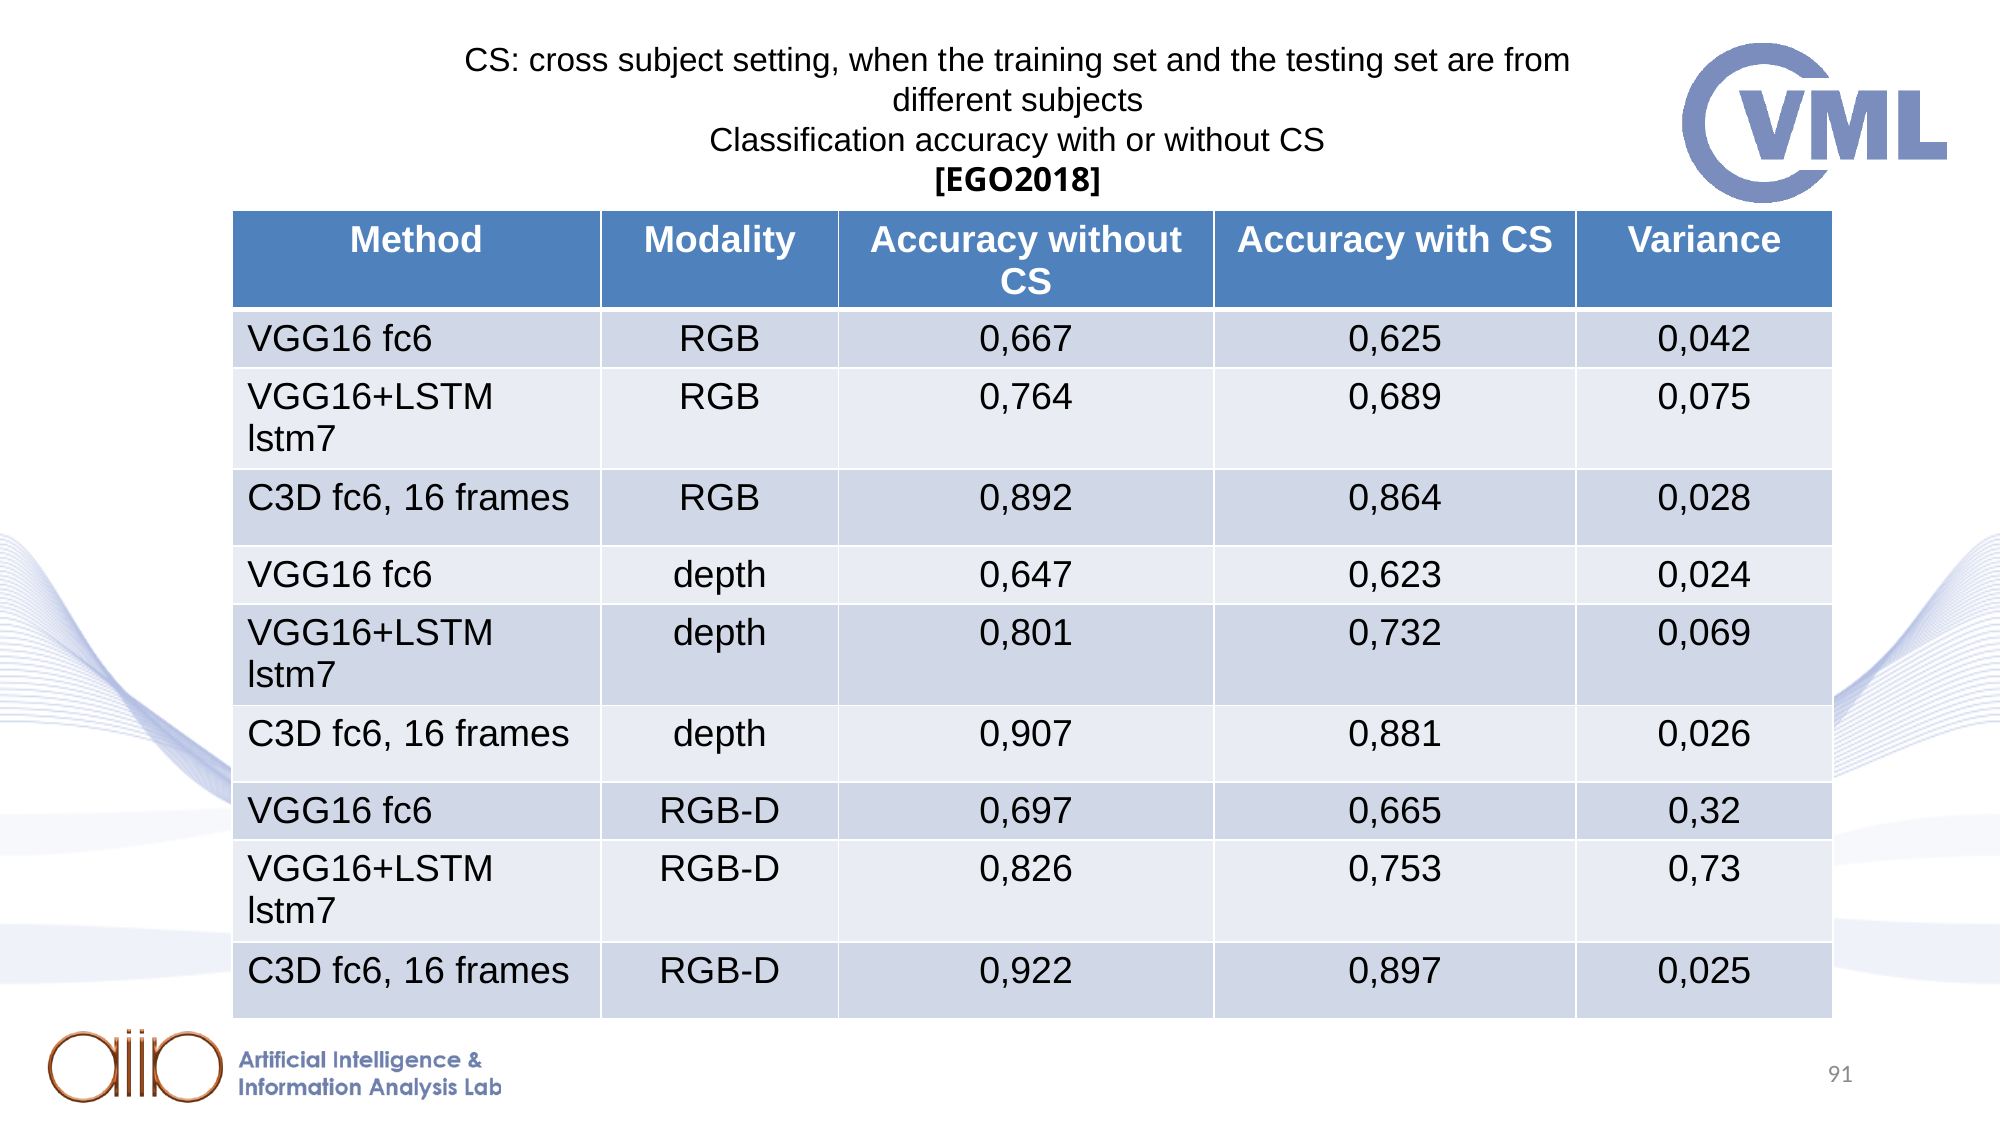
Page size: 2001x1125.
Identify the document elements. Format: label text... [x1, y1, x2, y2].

table_cell VGG16+LSTM lstm7 [233, 605, 600, 705]
table_cell 0,801 [839, 605, 1213, 705]
table_cell 0,075 [1577, 369, 1832, 468]
table_cell VGG16 fc6 [233, 547, 600, 603]
table_cell 0,042 [1577, 312, 1832, 367]
table_cell 0,732 [1215, 605, 1575, 705]
table_cell 0,32 [1577, 783, 1832, 839]
table_cell 0,907 [839, 706, 1213, 781]
table_header Accuracy with CS [1215, 211, 1575, 307]
table_cell 0,647 [839, 547, 1213, 603]
table_cell depth [602, 706, 838, 781]
table_cell RGB-D [602, 943, 838, 1018]
table_cell 0,753 [1215, 841, 1575, 941]
table_cell 0,623 [1215, 547, 1575, 603]
table_cell 0,667 [839, 312, 1213, 367]
table_cell VGG16 fc6 [233, 312, 600, 367]
slide_number 91 [1401, 1042, 1869, 1103]
table_header Modality [602, 211, 838, 307]
table_cell C3D fc6, 16 frames [233, 470, 600, 545]
table_cell 0,026 [1577, 706, 1832, 781]
table_header Method [233, 211, 600, 307]
table_cell 0,024 [1577, 547, 1832, 603]
picture [43, 1023, 501, 1106]
table_header Variance [1577, 211, 1832, 307]
table_cell depth [602, 547, 838, 603]
table_cell C3D fc6, 16 frames [233, 943, 600, 1018]
table_cell VGG16+LSTM lstm7 [233, 841, 600, 941]
table_cell RGB [602, 312, 838, 367]
table_cell 0,665 [1215, 783, 1575, 839]
table_cell 0,025 [1577, 943, 1832, 1018]
table_cell 0,922 [839, 943, 1213, 1018]
table_cell C3D fc6, 16 frames [233, 706, 600, 781]
table_cell 0,625 [1215, 312, 1575, 367]
table_header Accuracy without CS [839, 211, 1213, 307]
table_cell VGG16 fc6 [233, 783, 600, 839]
table_cell VGG16+LSTM lstm7 [233, 369, 600, 468]
table_cell 0,764 [839, 369, 1213, 468]
table_cell 0,826 [839, 841, 1213, 941]
table_cell RGB [602, 369, 838, 468]
title CS: cross subject setting, when the training set and the testing set are from different subjects Classification accuracy with or without CS [EGO2018] [401, 37, 1635, 200]
table_cell RGB-D [602, 841, 838, 941]
table_cell 0,881 [1215, 706, 1575, 781]
table_cell 0,892 [839, 470, 1213, 545]
table_cell 0,73 [1577, 841, 1832, 941]
table_cell 0,897 [1215, 943, 1575, 1018]
table_cell 0,864 [1215, 470, 1575, 545]
table_cell 0,689 [1215, 369, 1575, 468]
picture [1647, 19, 1993, 226]
table_cell 0,069 [1577, 605, 1832, 705]
table_cell 0,028 [1577, 470, 1832, 545]
table_cell RGB-D [602, 783, 838, 839]
table_cell depth [602, 605, 838, 705]
table_cell RGB [602, 470, 838, 545]
table_cell 0,697 [839, 783, 1213, 839]
